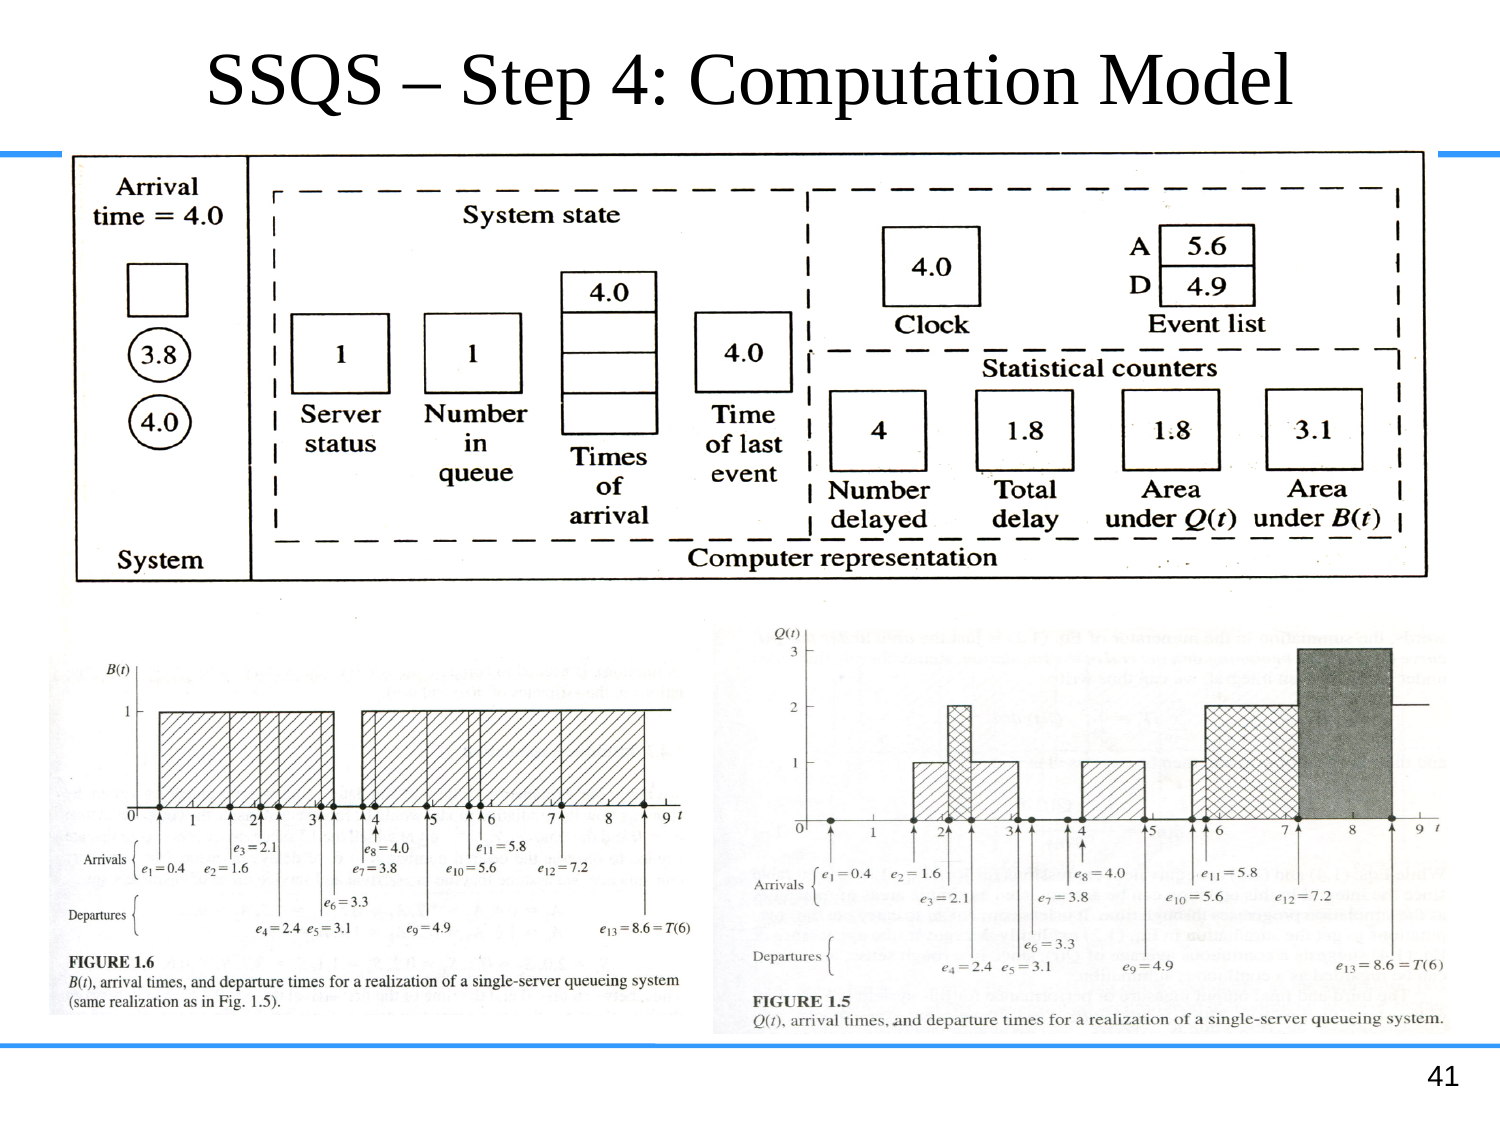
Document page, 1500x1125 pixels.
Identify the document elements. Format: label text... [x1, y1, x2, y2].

title SSQS – Step 4: Computation Model [74, 24, 1426, 126]
slide_number 41 [1374, 1049, 1476, 1109]
picture [48, 149, 1452, 1035]
